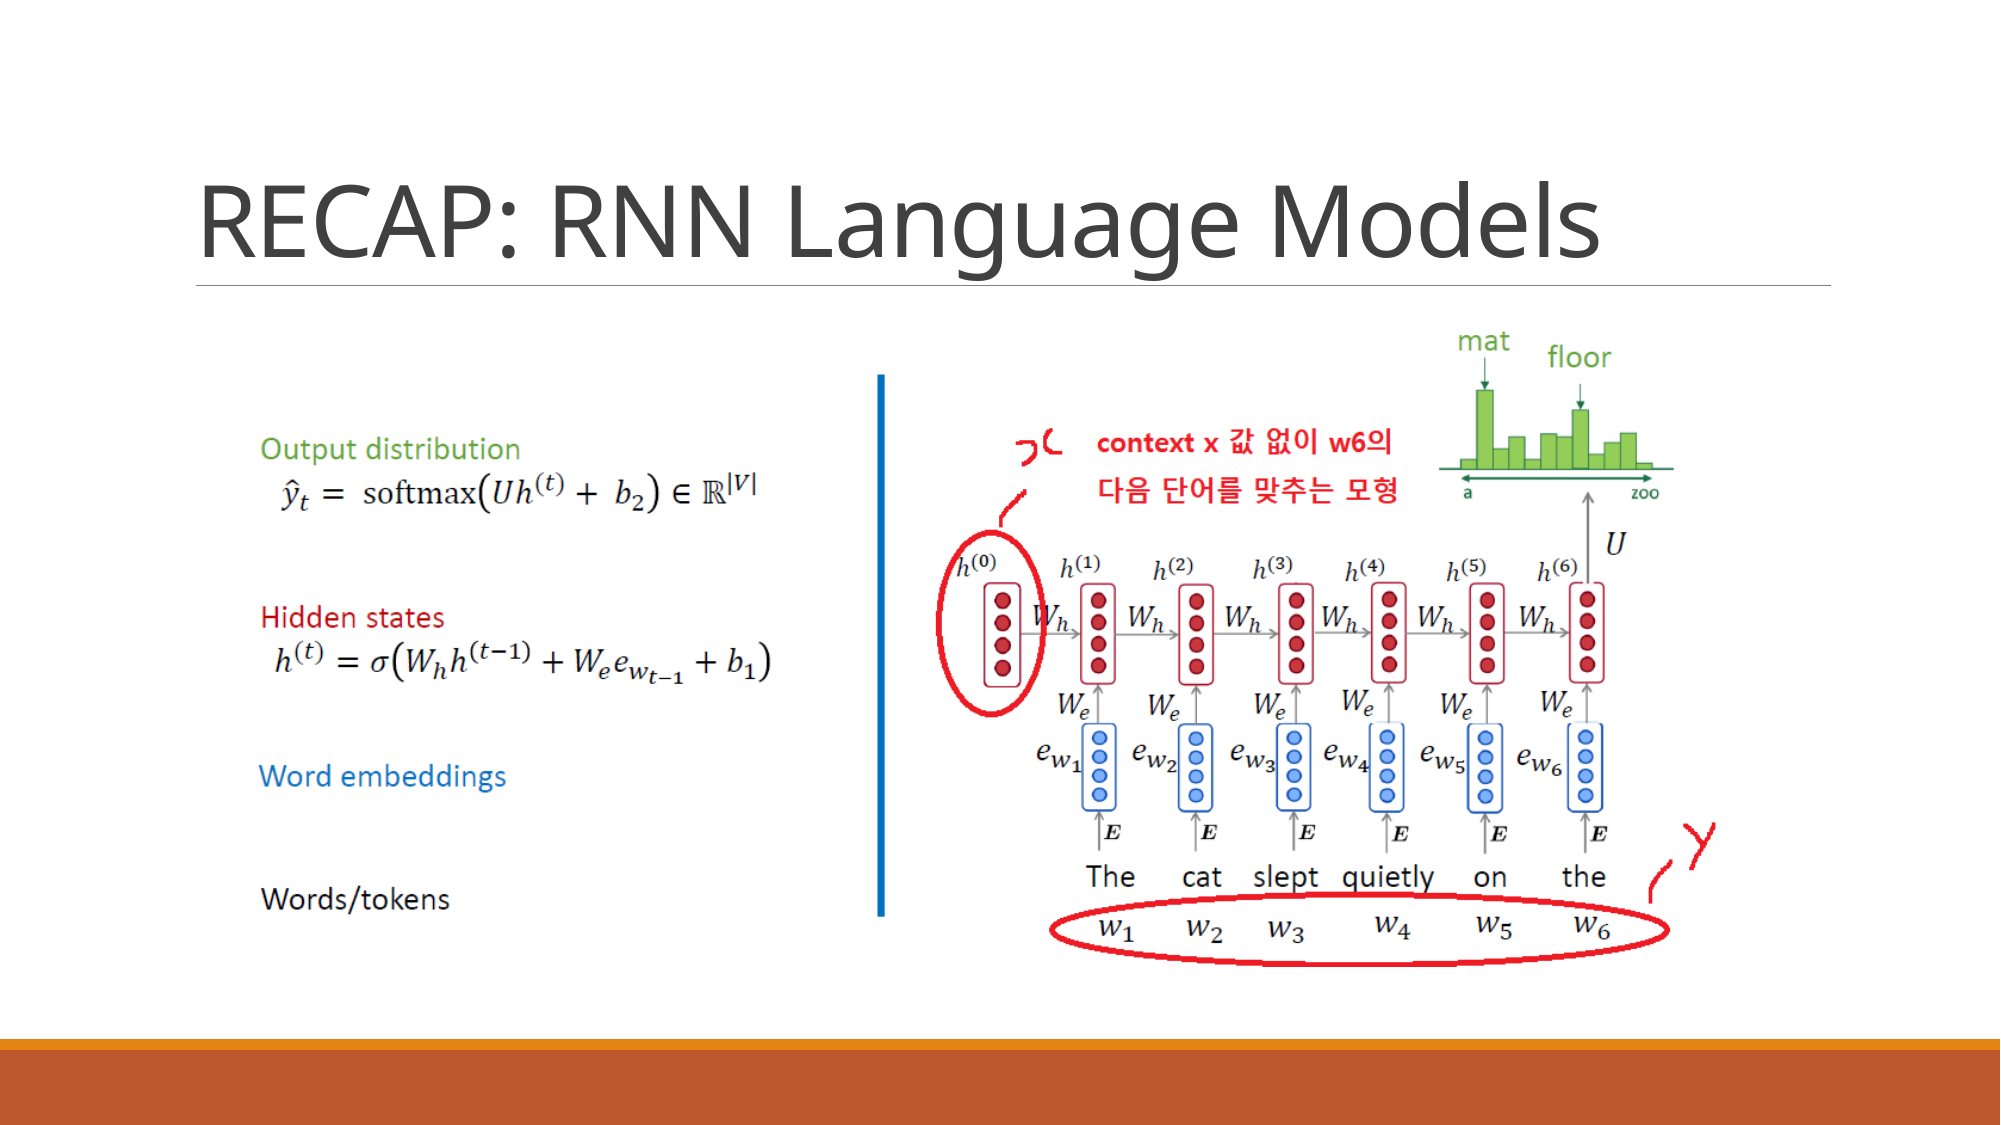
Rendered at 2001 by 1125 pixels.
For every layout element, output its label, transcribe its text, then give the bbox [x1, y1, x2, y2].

picture [227, 328, 1732, 967]
title RECAP: RNN Language Models [180, 47, 1830, 285]
